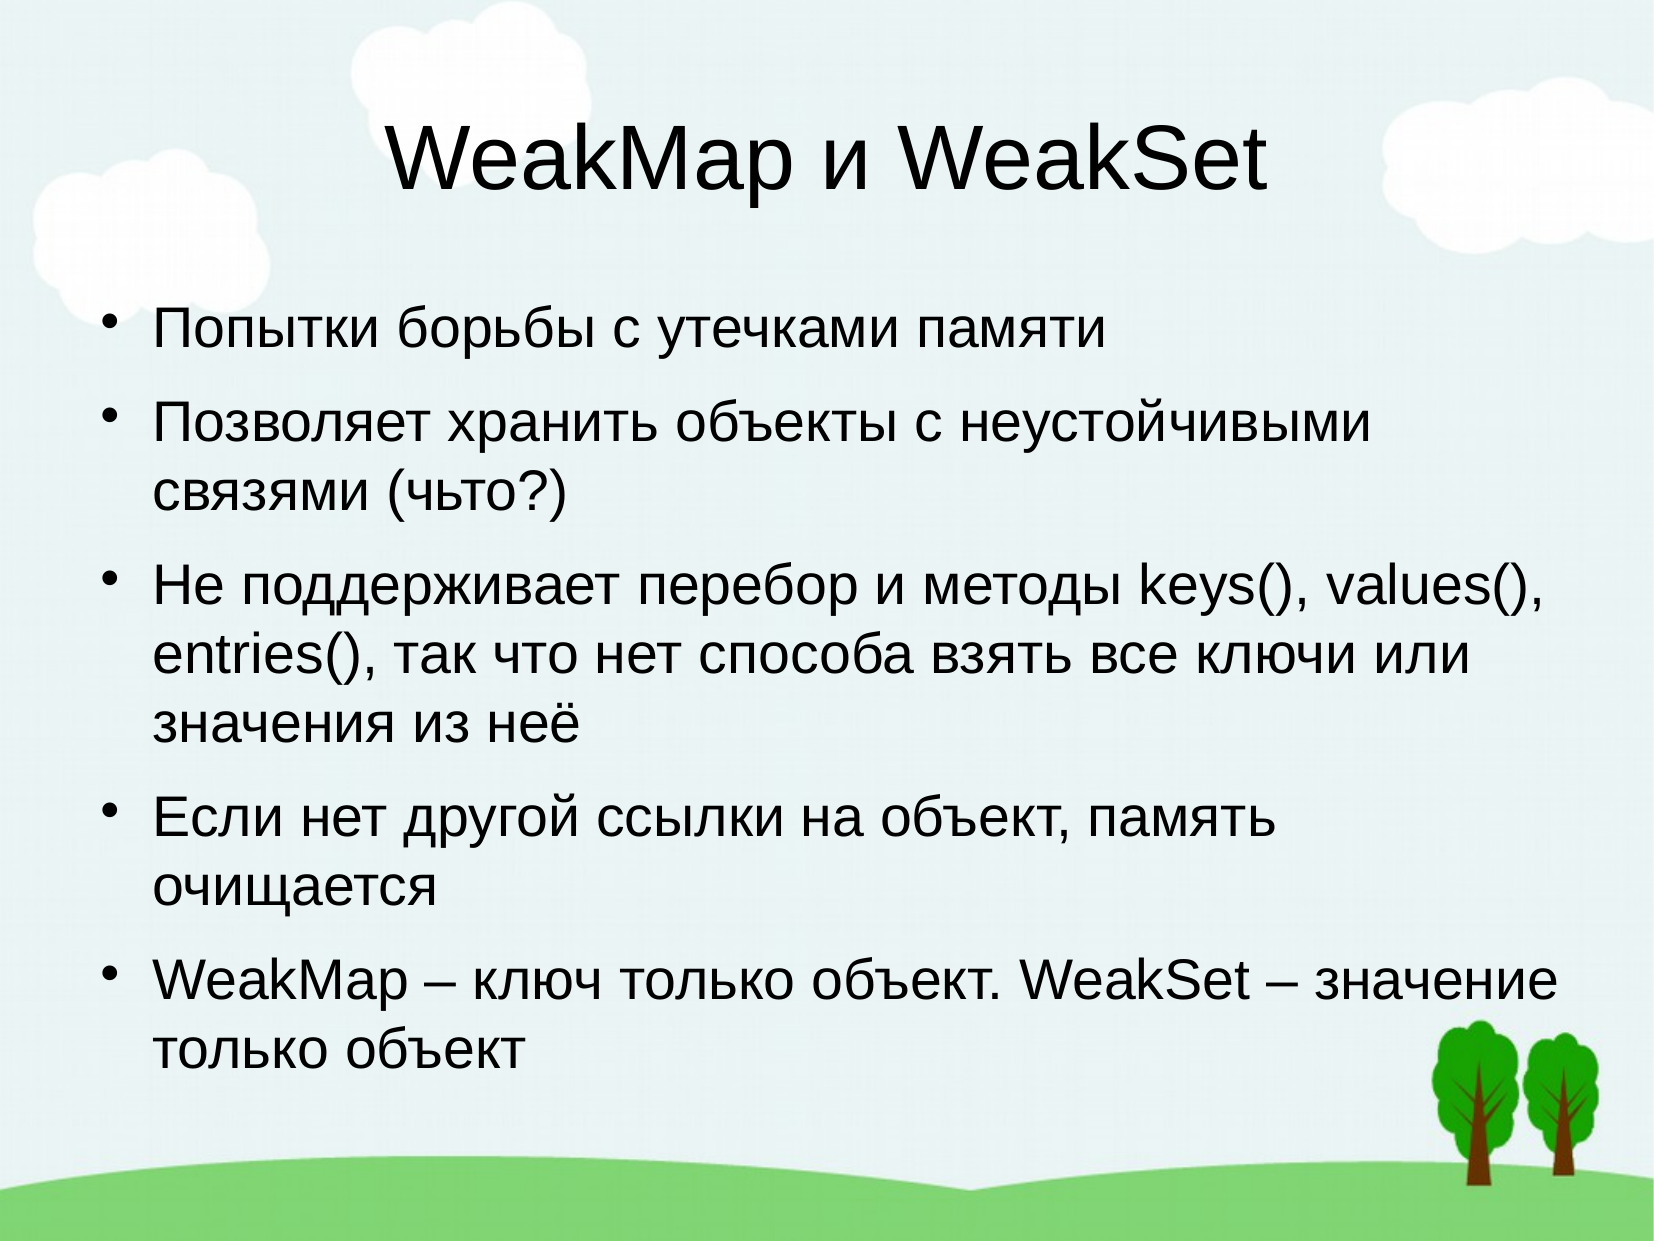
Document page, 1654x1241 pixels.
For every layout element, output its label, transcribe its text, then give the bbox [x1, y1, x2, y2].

picture [0, 0, 1654, 1241]
text_box Попытки борьбы с утечками памяти Позволяет хранить объекты с неустойчивыми связями (чьто?) Не поддерживает перебор и методы keys(), values(), entries(), так что нет способа взять все ключи или значения из неё Если нет другой ссылки на объект, память очищается WeakMap – ключ только объект. WeakSet – значение только объект [82, 290, 1571, 1087]
text_box WeakMap и WeakSet [82, 49, 1571, 257]
